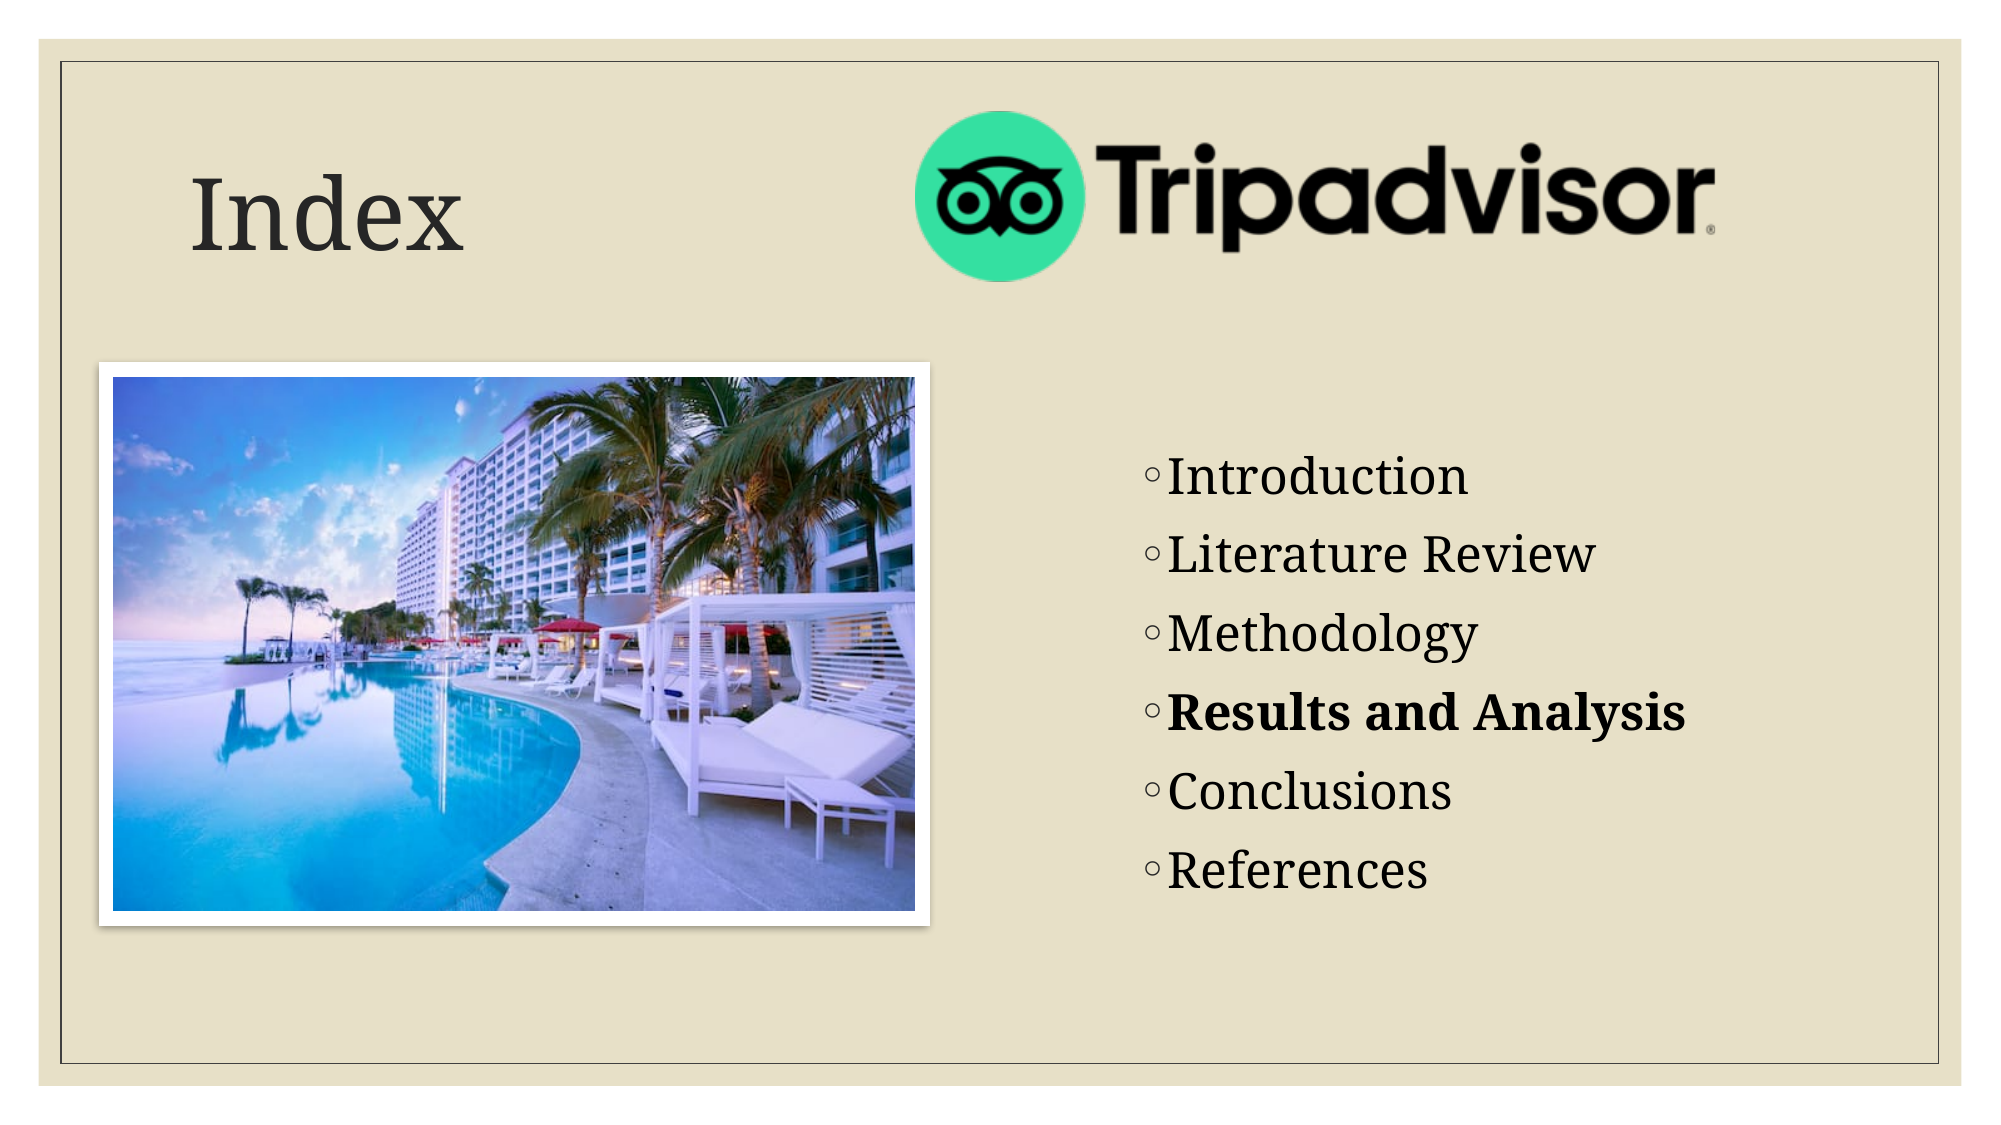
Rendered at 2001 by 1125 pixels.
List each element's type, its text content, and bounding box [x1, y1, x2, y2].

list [113, 376, 916, 912]
title Index [174, 105, 1825, 331]
picture [915, 79, 1716, 305]
list Introduction Literature Review Methodology Results and Analysis Conclusions References [1122, 436, 1711, 1042]
